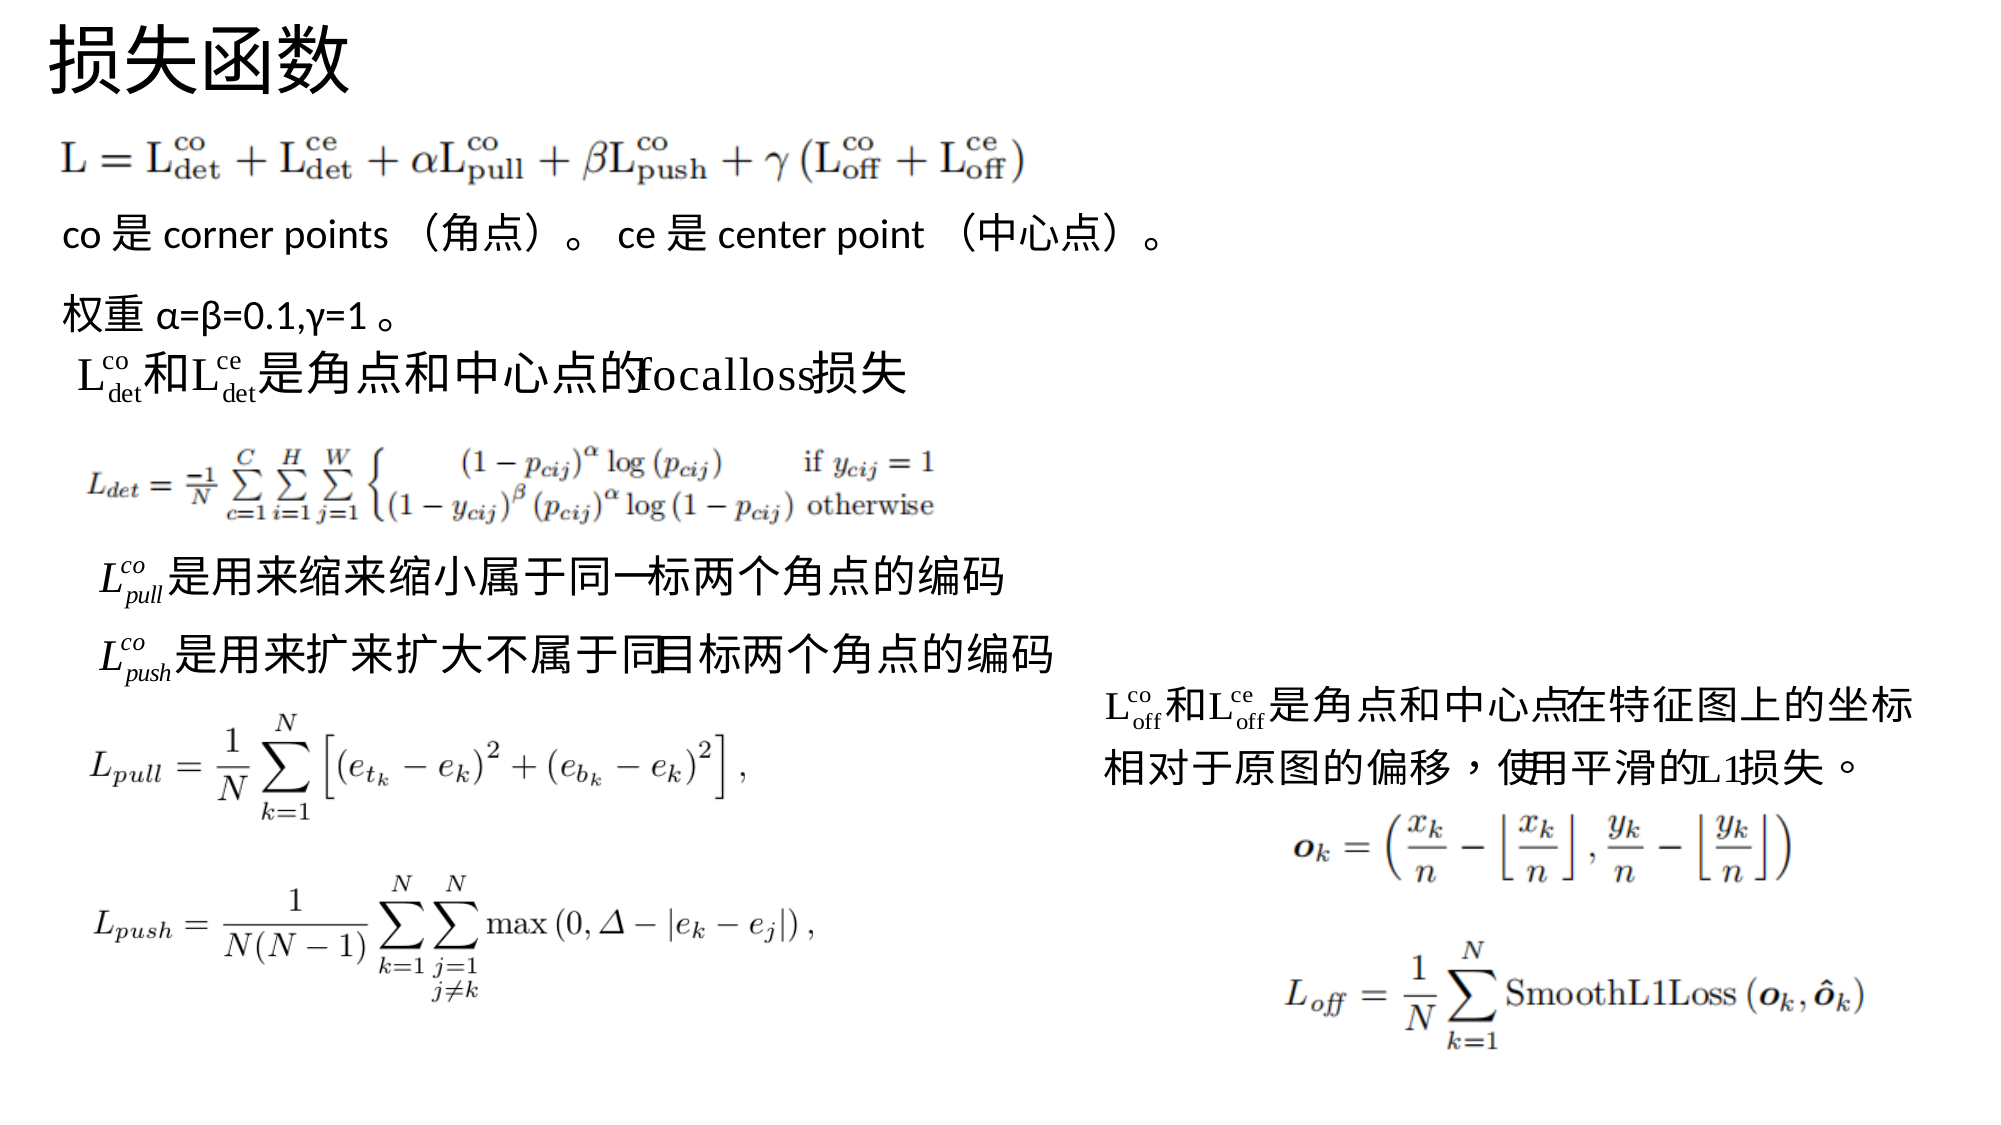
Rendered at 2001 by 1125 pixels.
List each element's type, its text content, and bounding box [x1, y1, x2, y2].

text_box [69, 339, 915, 415]
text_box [1098, 676, 1911, 795]
picture [1278, 795, 1819, 901]
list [47, 112, 1025, 194]
picture [1279, 918, 1876, 1062]
picture [69, 696, 813, 1021]
picture [69, 413, 953, 544]
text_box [91, 543, 1056, 697]
text_box co是corner points（角点）。ce是center point（中心点）。 权重α=β=0.1,γ=1。 [47, 205, 1560, 950]
title 损失函数 [32, 15, 732, 113]
